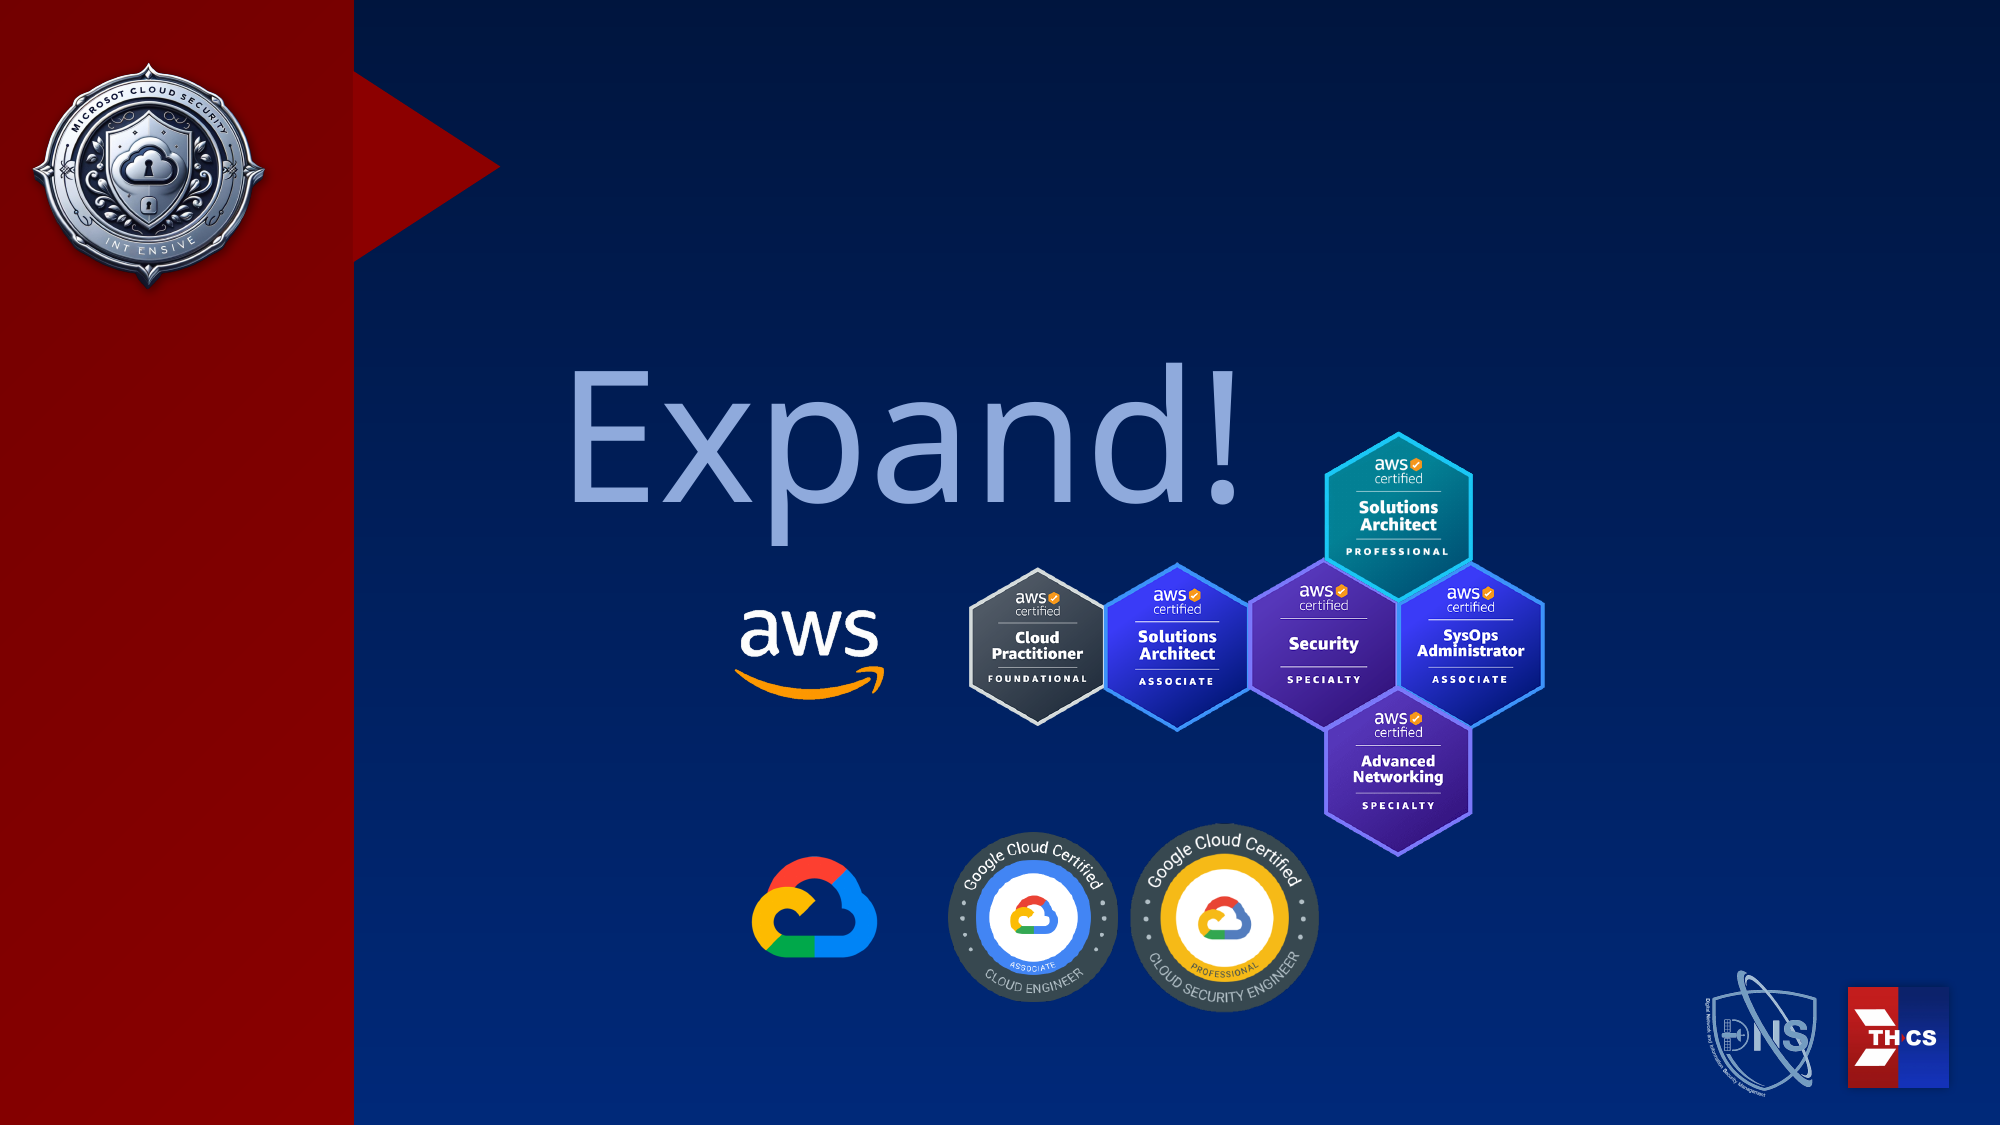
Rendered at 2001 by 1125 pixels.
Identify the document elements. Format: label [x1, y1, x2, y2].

picture [727, 584, 903, 717]
picture [749, 850, 882, 964]
picture [1686, 963, 1834, 1110]
picture [948, 832, 1118, 1003]
picture [956, 430, 1558, 1013]
text_box [0, 0, 2000, 1125]
picture [20, 46, 276, 301]
